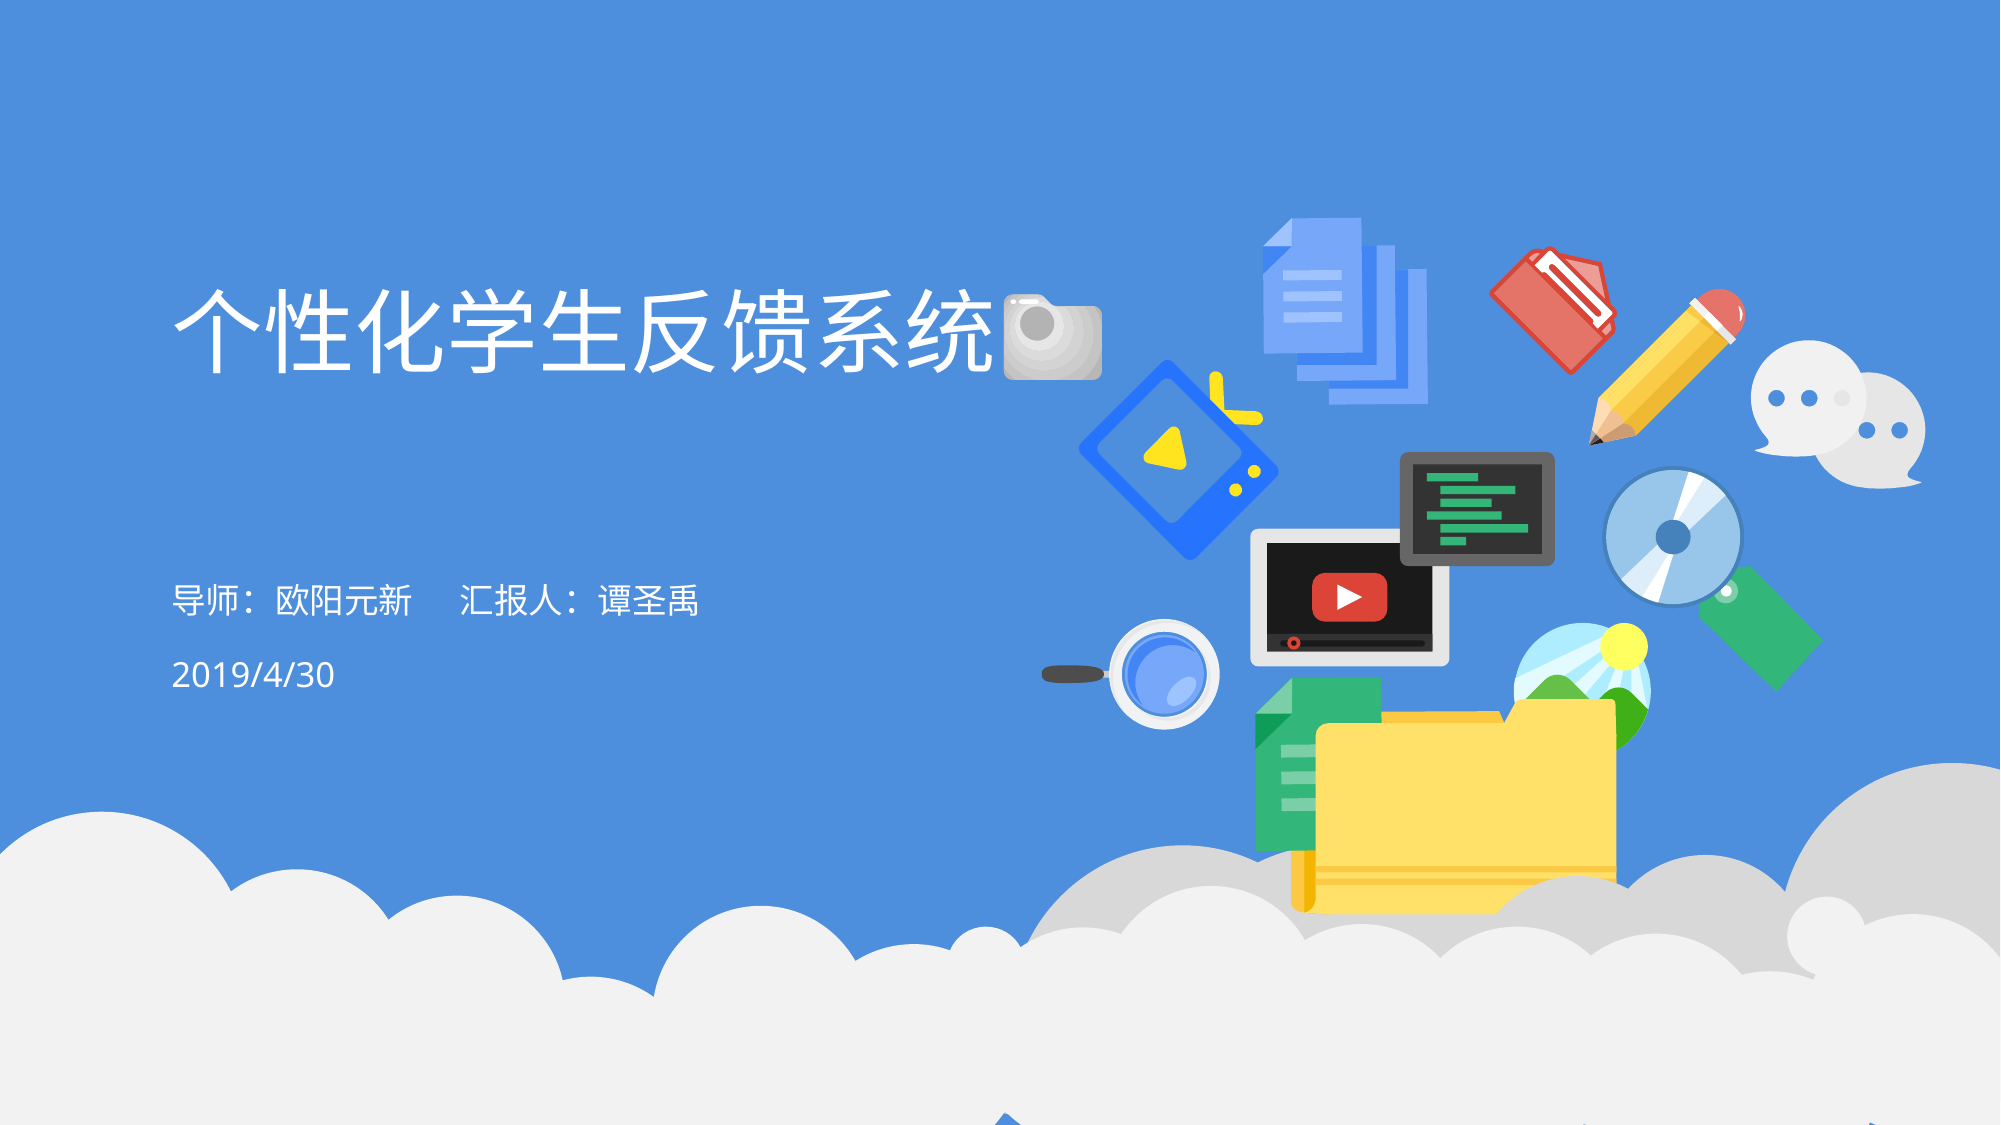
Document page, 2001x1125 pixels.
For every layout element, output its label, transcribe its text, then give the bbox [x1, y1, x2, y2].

list 2019/4/30 [156, 637, 509, 703]
list 导师：欧阳元新 汇报人：谭圣禹 [156, 563, 1008, 629]
title 个性化学生反馈系统 [156, 191, 1510, 393]
